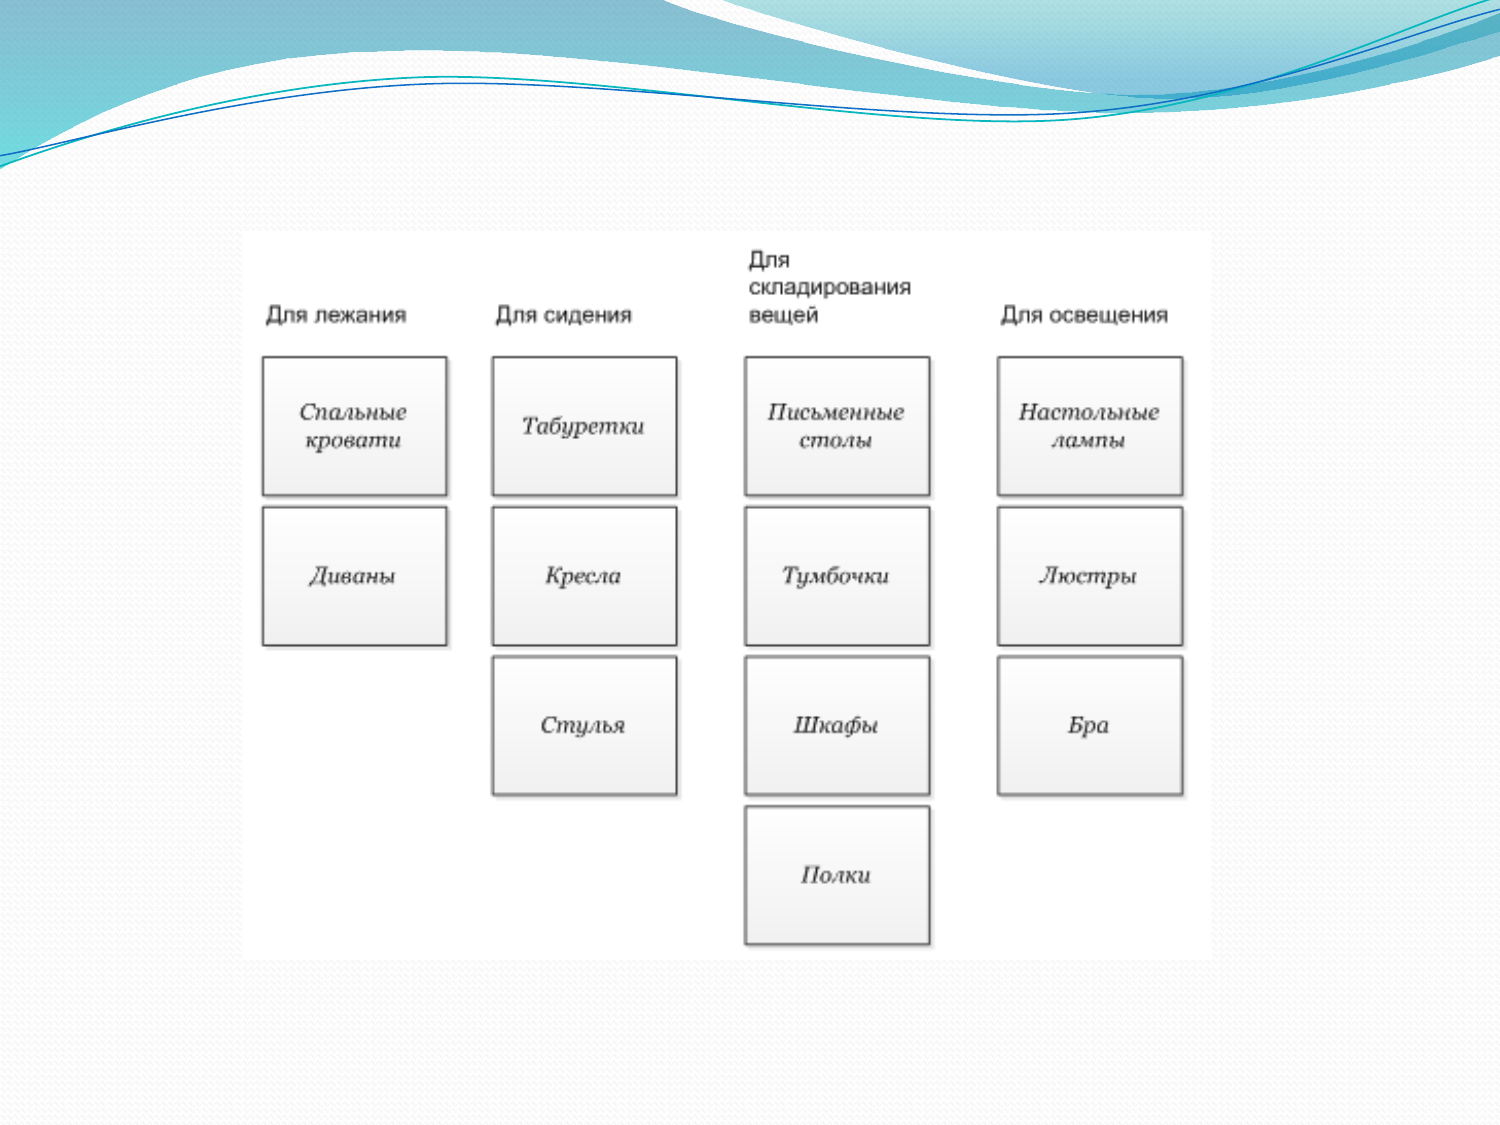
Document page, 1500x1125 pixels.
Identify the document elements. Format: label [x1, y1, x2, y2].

picture [241, 231, 1211, 960]
